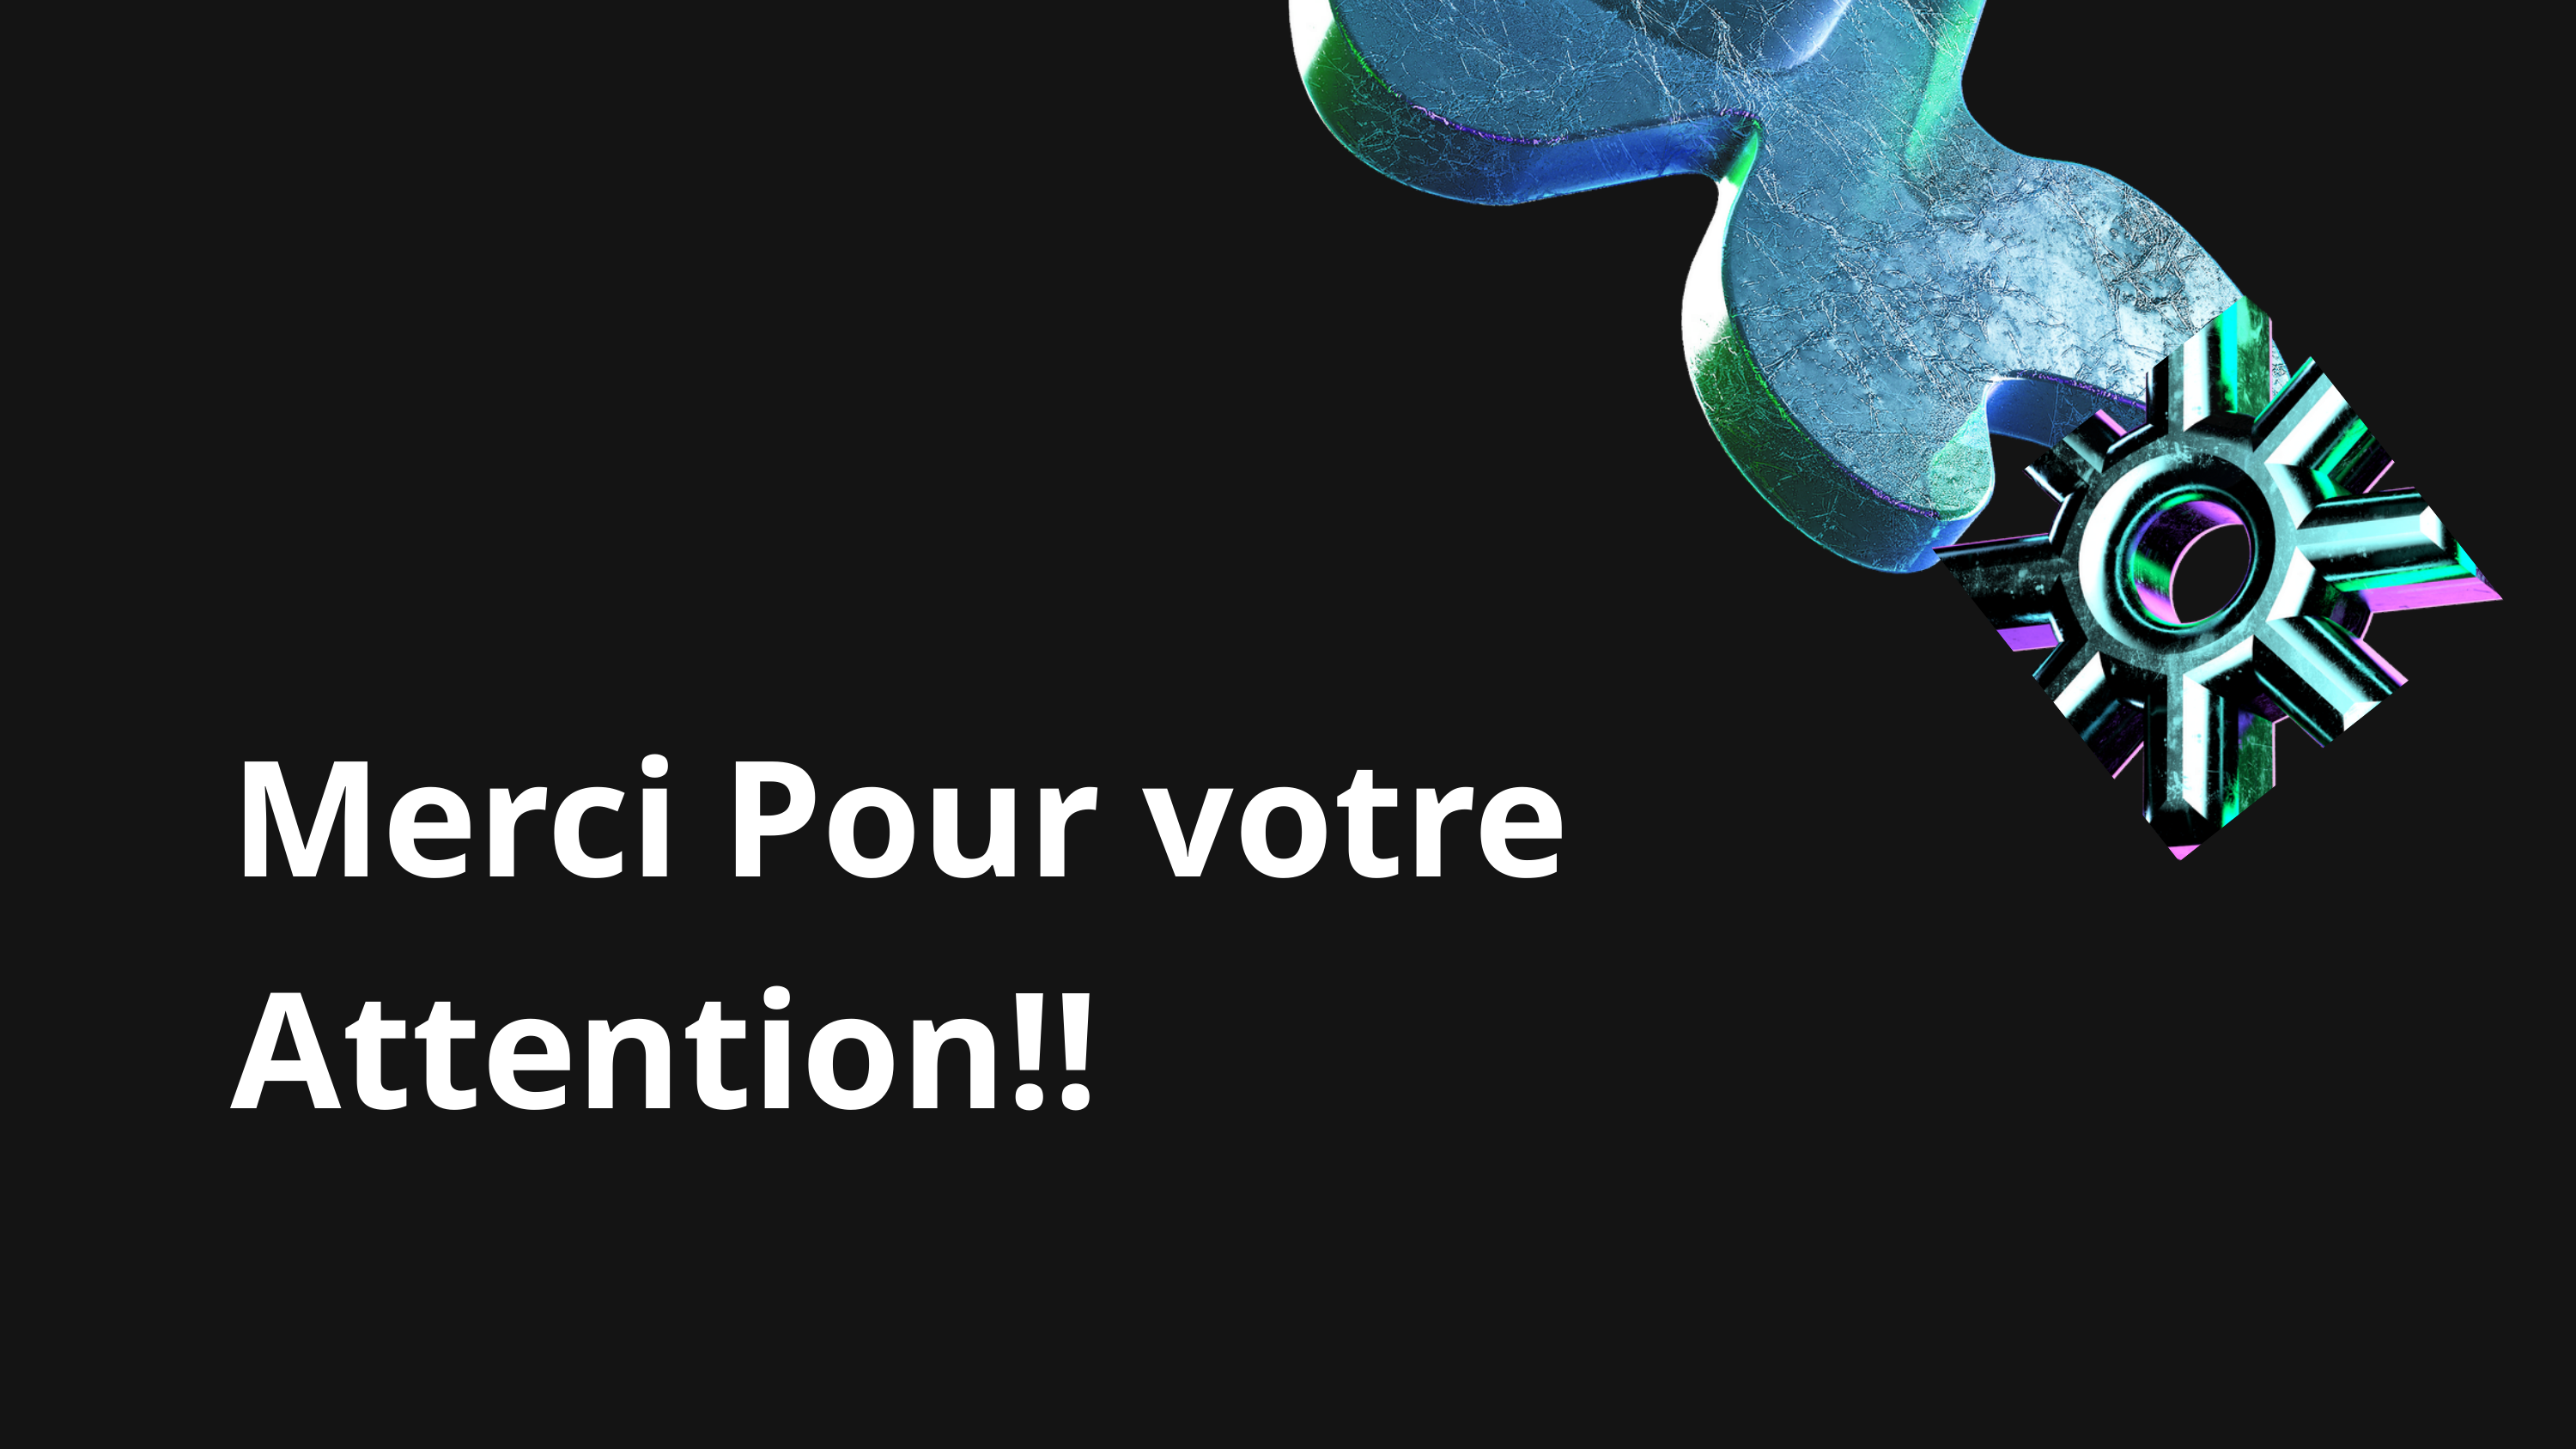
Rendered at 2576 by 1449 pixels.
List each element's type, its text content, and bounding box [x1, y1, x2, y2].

text_box [1929, 286, 2506, 862]
text_box [1288, 0, 2297, 574]
text_box Merci Pour votre Attention!! [230, 676, 1687, 1141]
